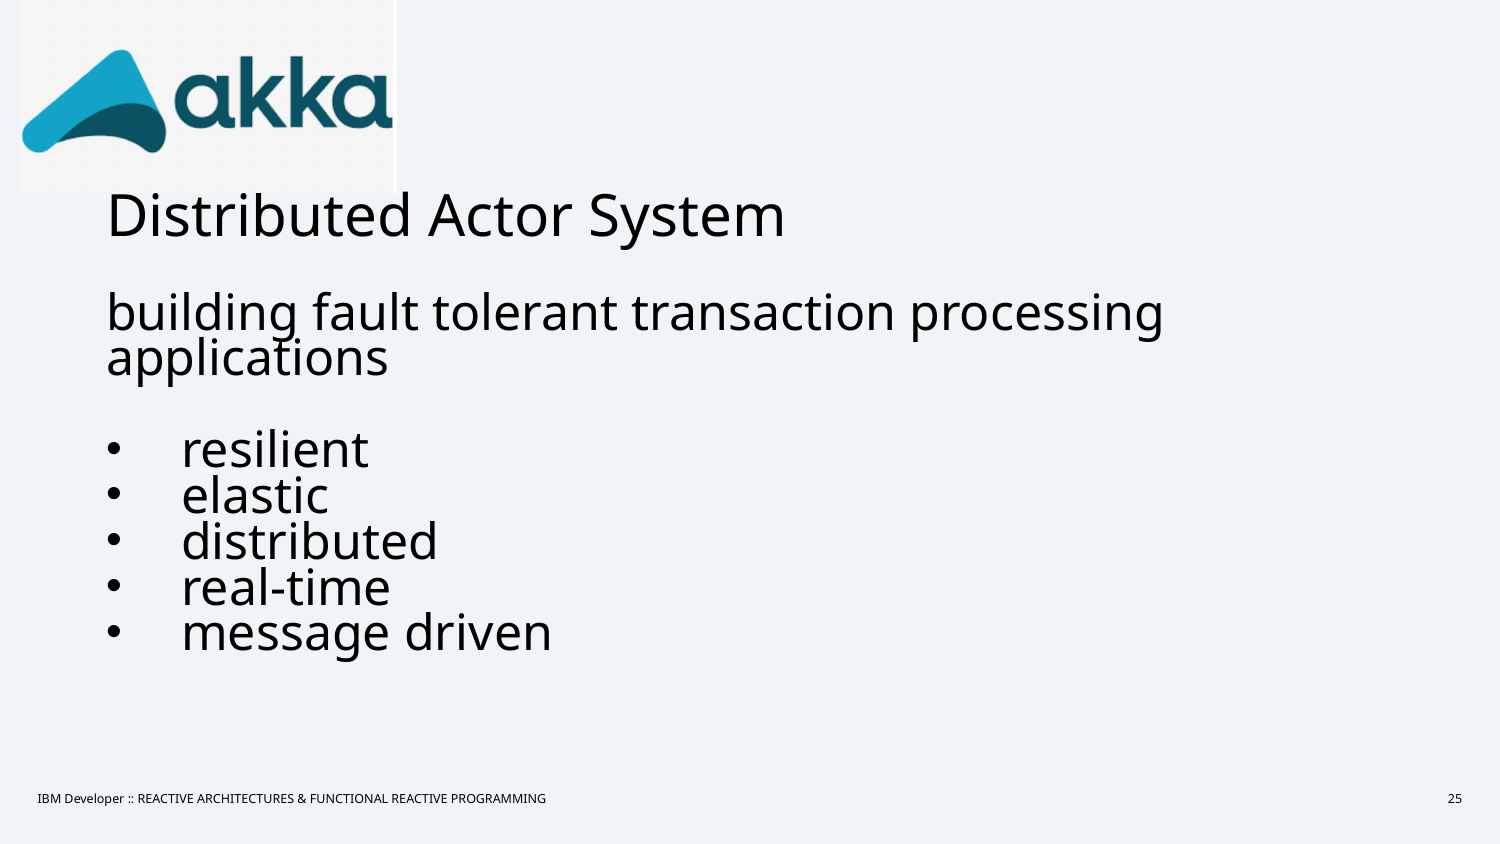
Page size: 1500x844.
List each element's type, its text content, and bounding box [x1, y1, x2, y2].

footer IBM Developer :: REACTIVE ARCHITECTURES & FUNCTIONAL REACTIVE PROGRAMMING [37, 785, 713, 813]
picture [20, 0, 398, 193]
slide_number 25 [1162, 785, 1463, 813]
list Distributed Actor System building fault tolerant transaction processing applications resilient elastic distributed real-time message driven [106, 215, 1355, 749]
